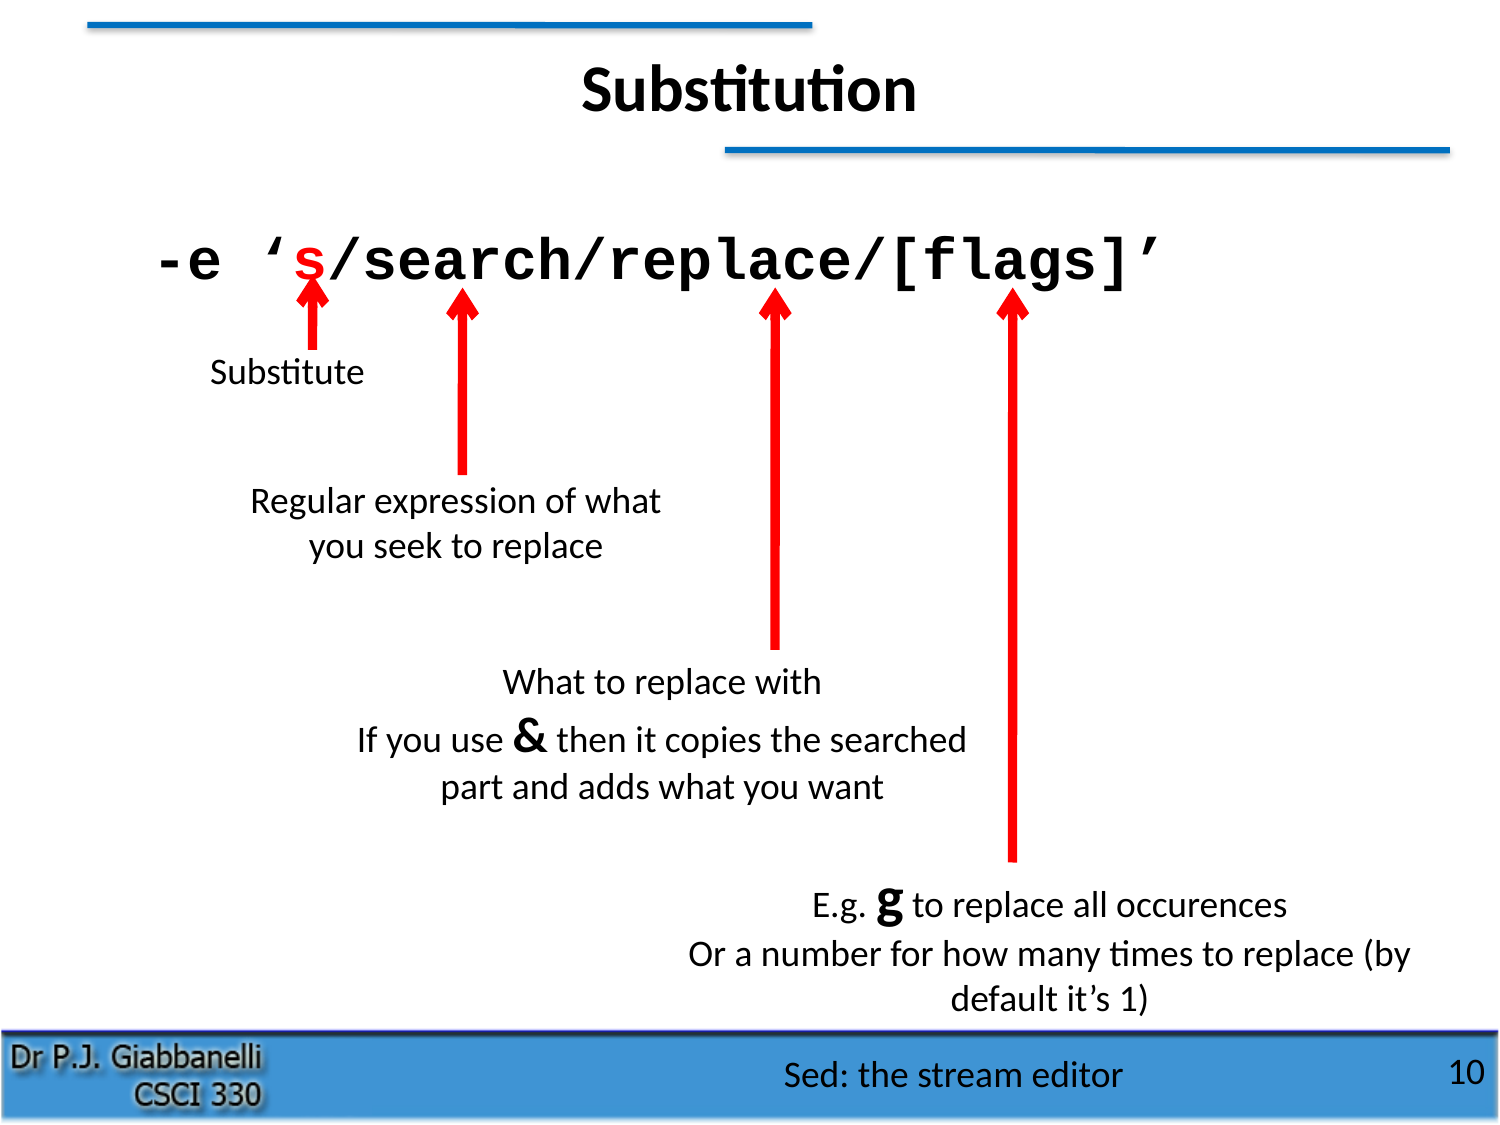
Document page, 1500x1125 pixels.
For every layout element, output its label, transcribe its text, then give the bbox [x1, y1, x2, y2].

text_box E.g. g to replace all occurences Or a number for how many times to replace (by default it’s 1) [637, 851, 1463, 1025]
text_box Substitution [0, 37, 1500, 133]
text_box Substitute [125, 339, 450, 400]
text_box What to replace with If you use & then it copies the searched part and adds what you want [337, 649, 988, 815]
picture [0, 1026, 1500, 1125]
text_box Regular expression of what you seek to replace [224, 468, 688, 574]
text_box -e ‘s/search/replace/[flags]’ [137, 214, 1213, 299]
